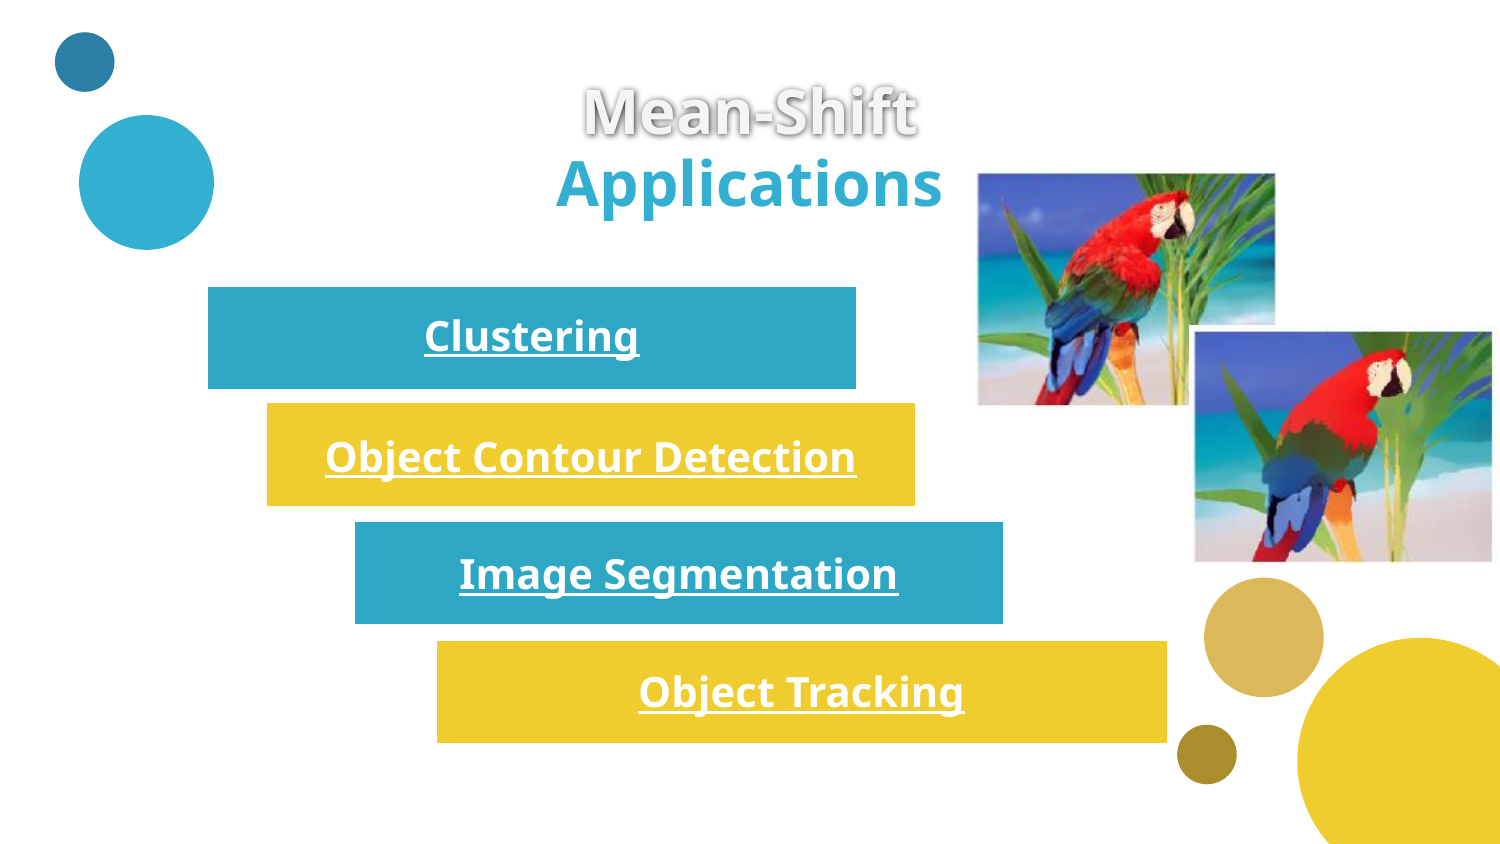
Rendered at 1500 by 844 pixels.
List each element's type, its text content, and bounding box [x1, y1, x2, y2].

title Mean-Shift [566, 57, 934, 164]
text_box [266, 402, 916, 507]
picture [973, 170, 1499, 568]
text_box [207, 286, 857, 391]
title Applications [114, 128, 1386, 223]
text_box Object Tracking [432, 650, 1171, 731]
text_box [354, 521, 1004, 626]
text_box [436, 640, 1168, 650]
text_box Image Segmentation [384, 532, 974, 613]
text_box Object Contour Detection [285, 415, 896, 496]
text_box Clustering [247, 294, 817, 375]
text_box [436, 731, 1168, 744]
